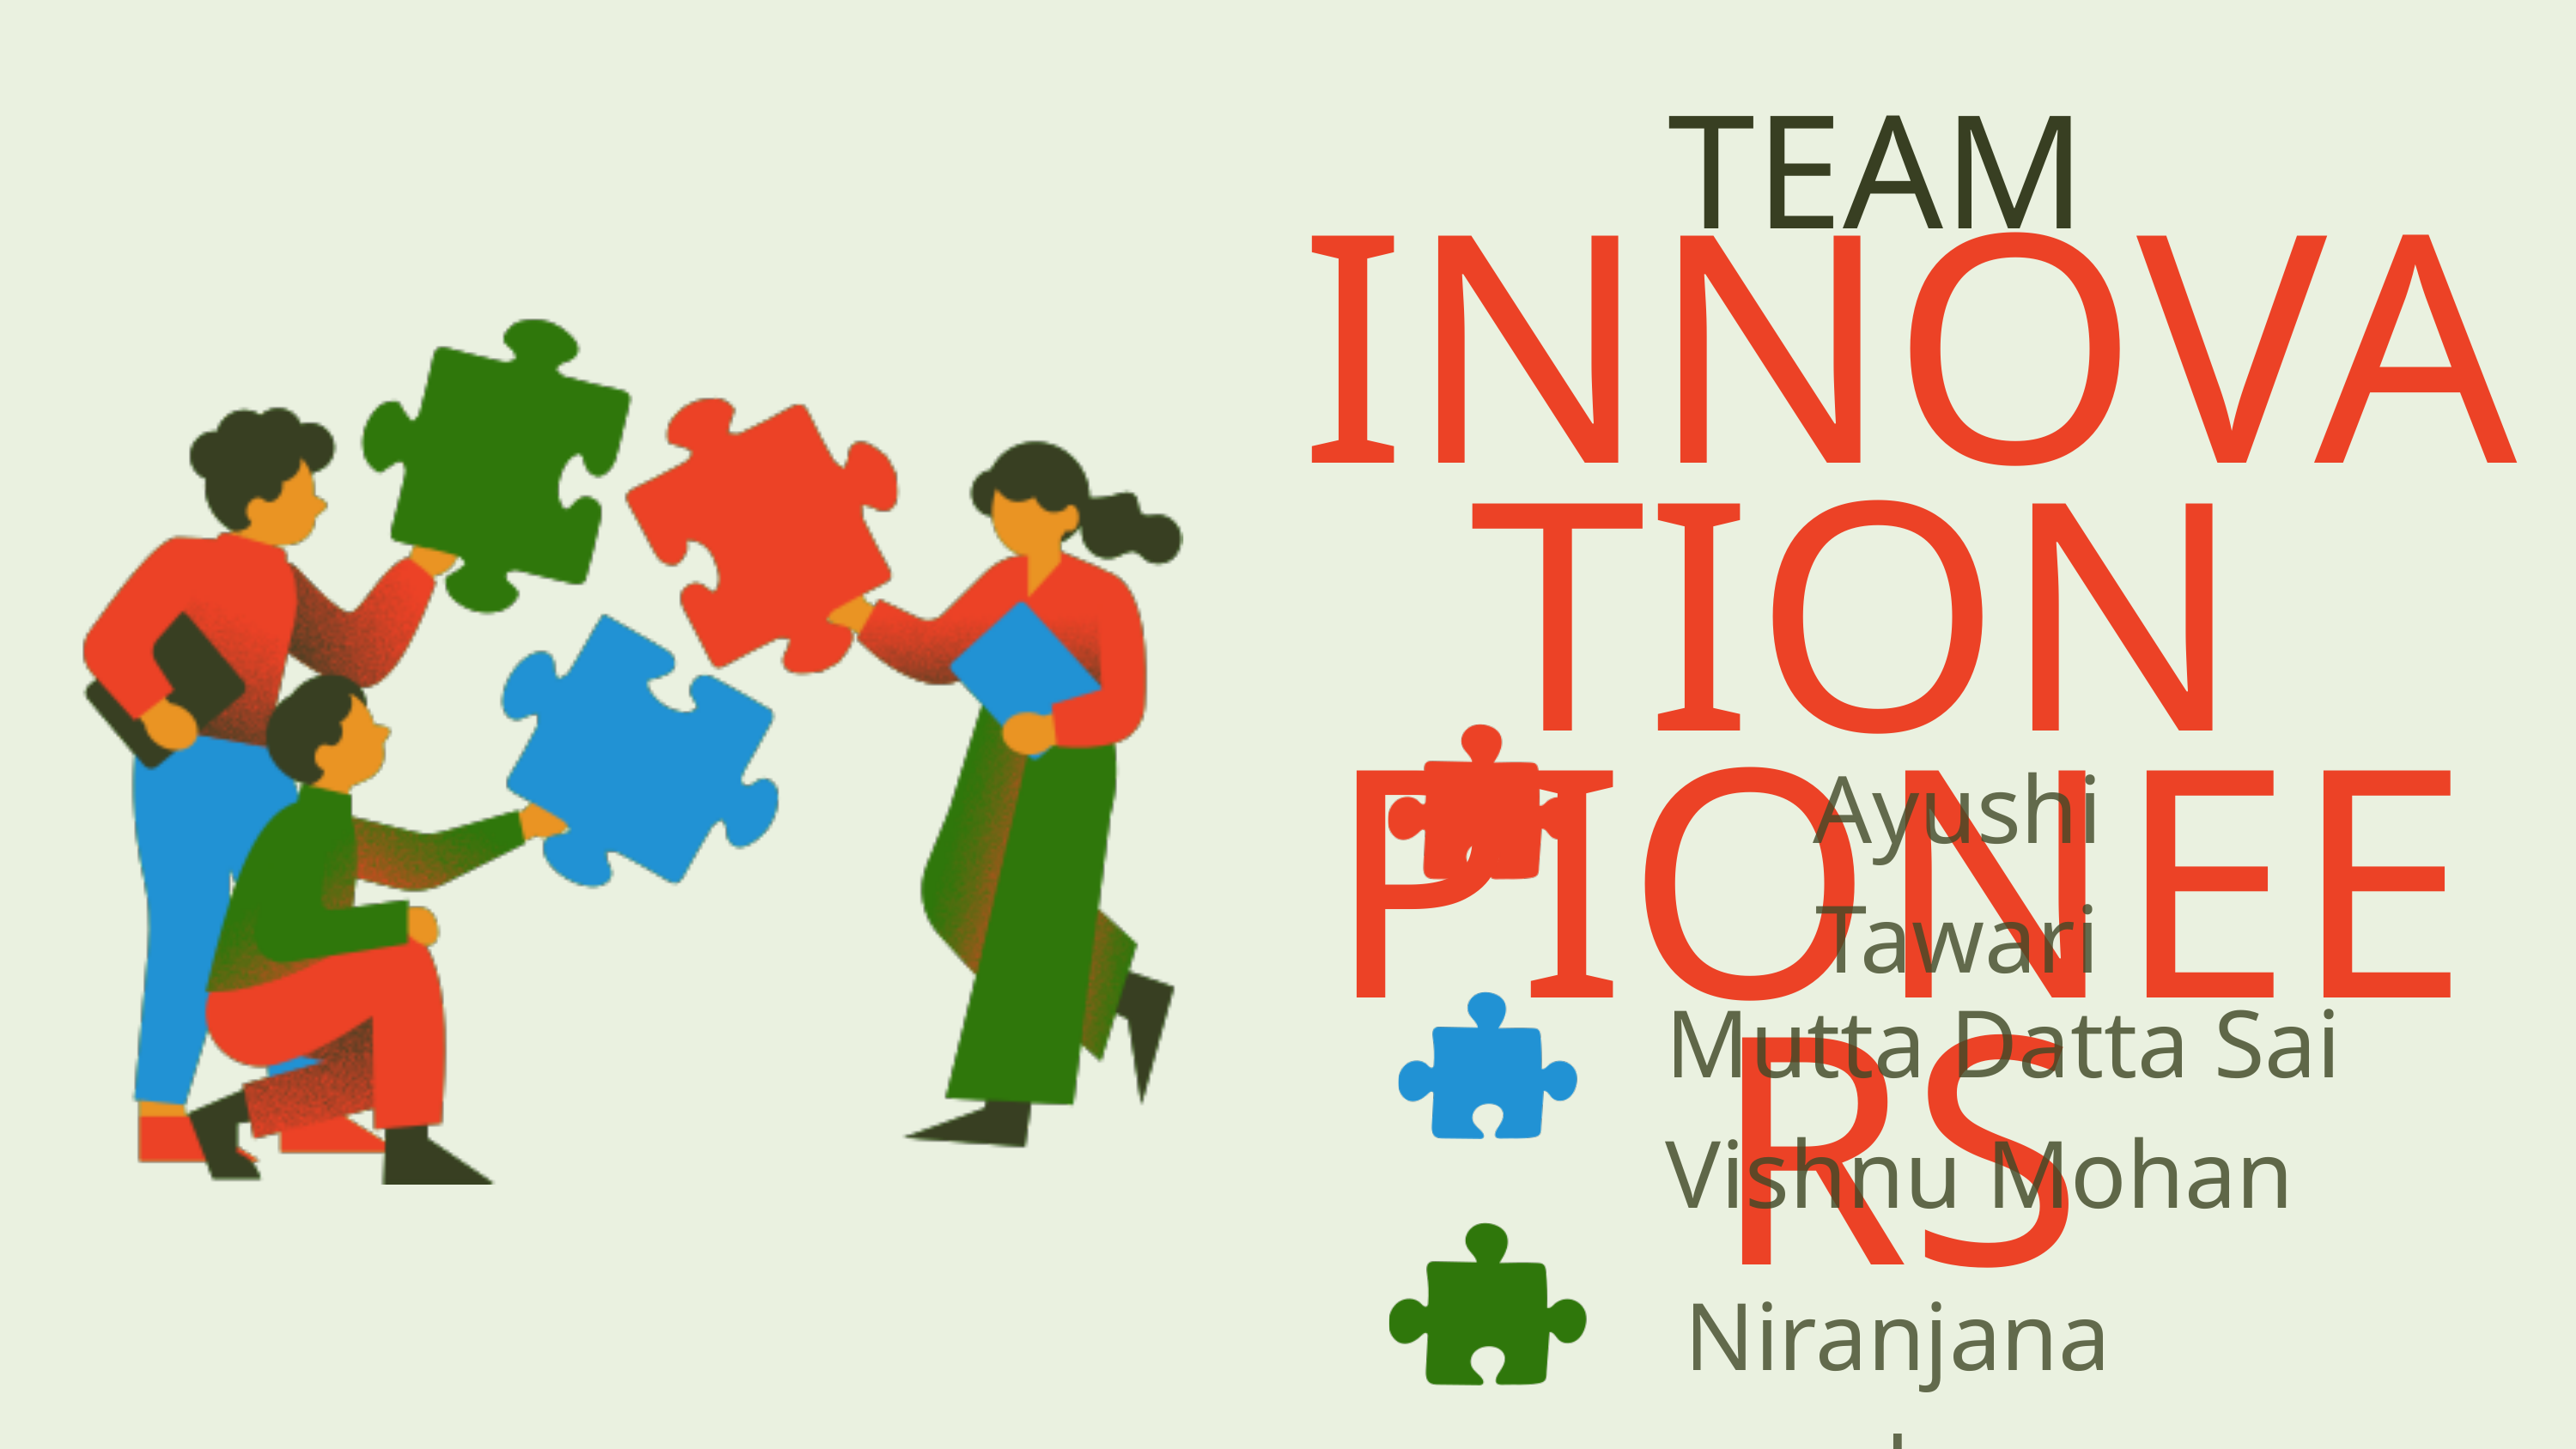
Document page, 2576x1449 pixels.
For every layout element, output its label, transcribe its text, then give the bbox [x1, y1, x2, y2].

text_box [82, 318, 1184, 1185]
text_box Ayushi Tawari [1665, 731, 2251, 966]
text_box TEAM INNOVATION PIONEERS [1288, 127, 2508, 1329]
text_box Mutta Datta Sai Vishnu Mohan [1665, 966, 2343, 1227]
text_box Niranjana J [1665, 1258, 2130, 1449]
text_box [1388, 1222, 1588, 1385]
text_box [1398, 991, 1578, 1139]
